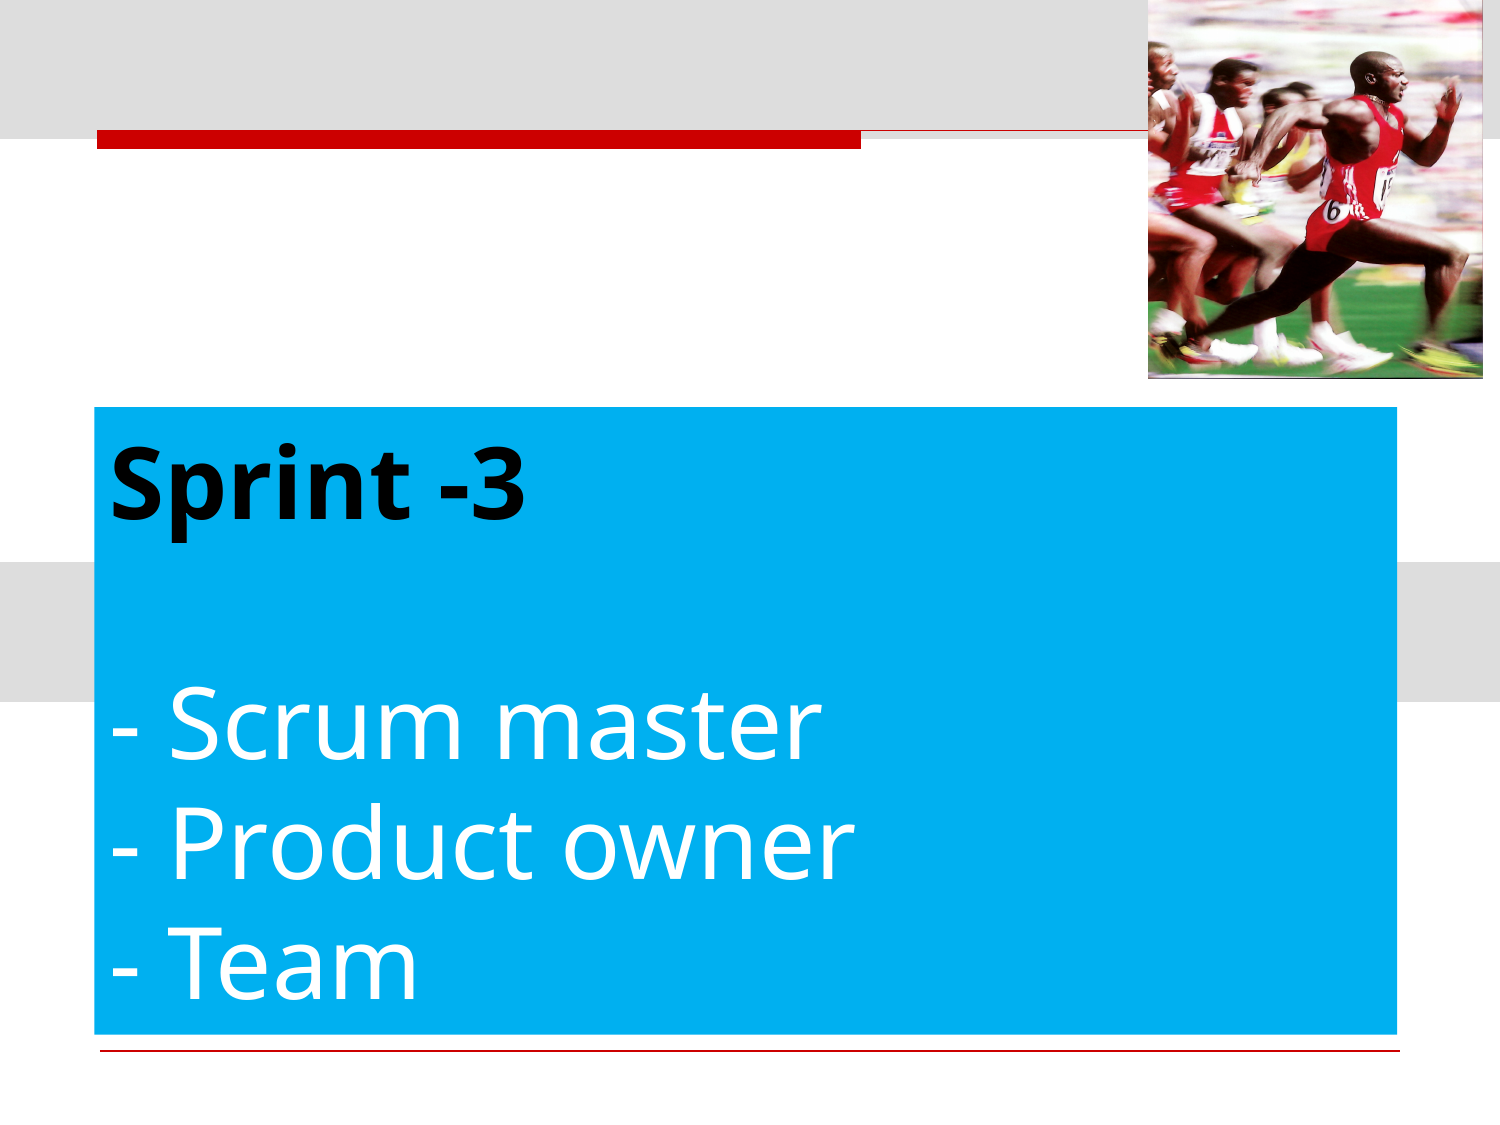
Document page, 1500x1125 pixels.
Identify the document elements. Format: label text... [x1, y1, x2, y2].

title Sprint -3 - Scrum master - Product owner - Team [94, 407, 1398, 1035]
picture [0, 0, 1500, 1125]
